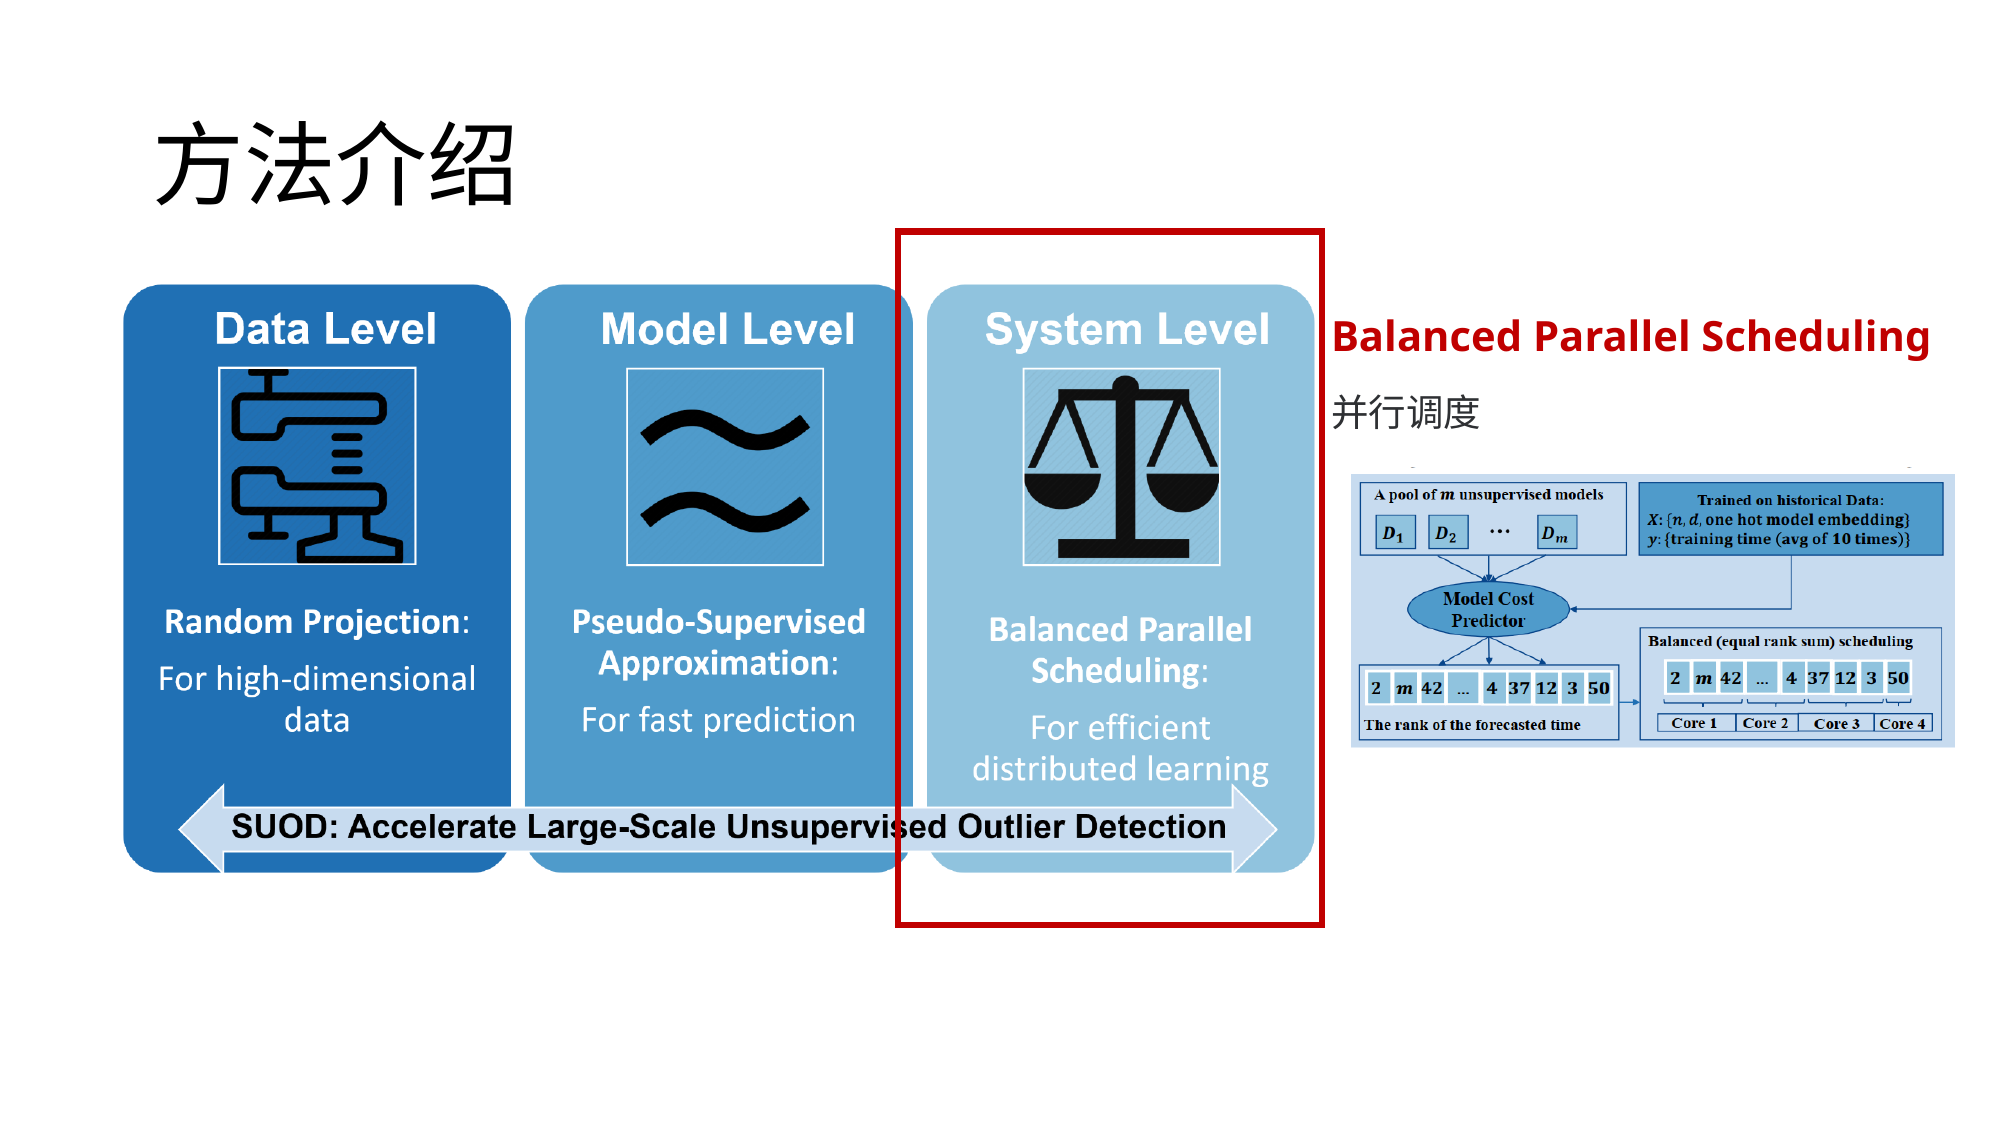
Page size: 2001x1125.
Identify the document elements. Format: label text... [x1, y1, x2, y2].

title 方法介绍 [137, 59, 1863, 278]
text_box [897, 230, 1323, 302]
picture [118, 278, 1317, 878]
text_box 并行调度 [1317, 381, 1939, 441]
text_box [897, 441, 1323, 926]
picture [1337, 467, 1963, 753]
text_box Balanced Parallel Scheduling [1317, 302, 2000, 418]
